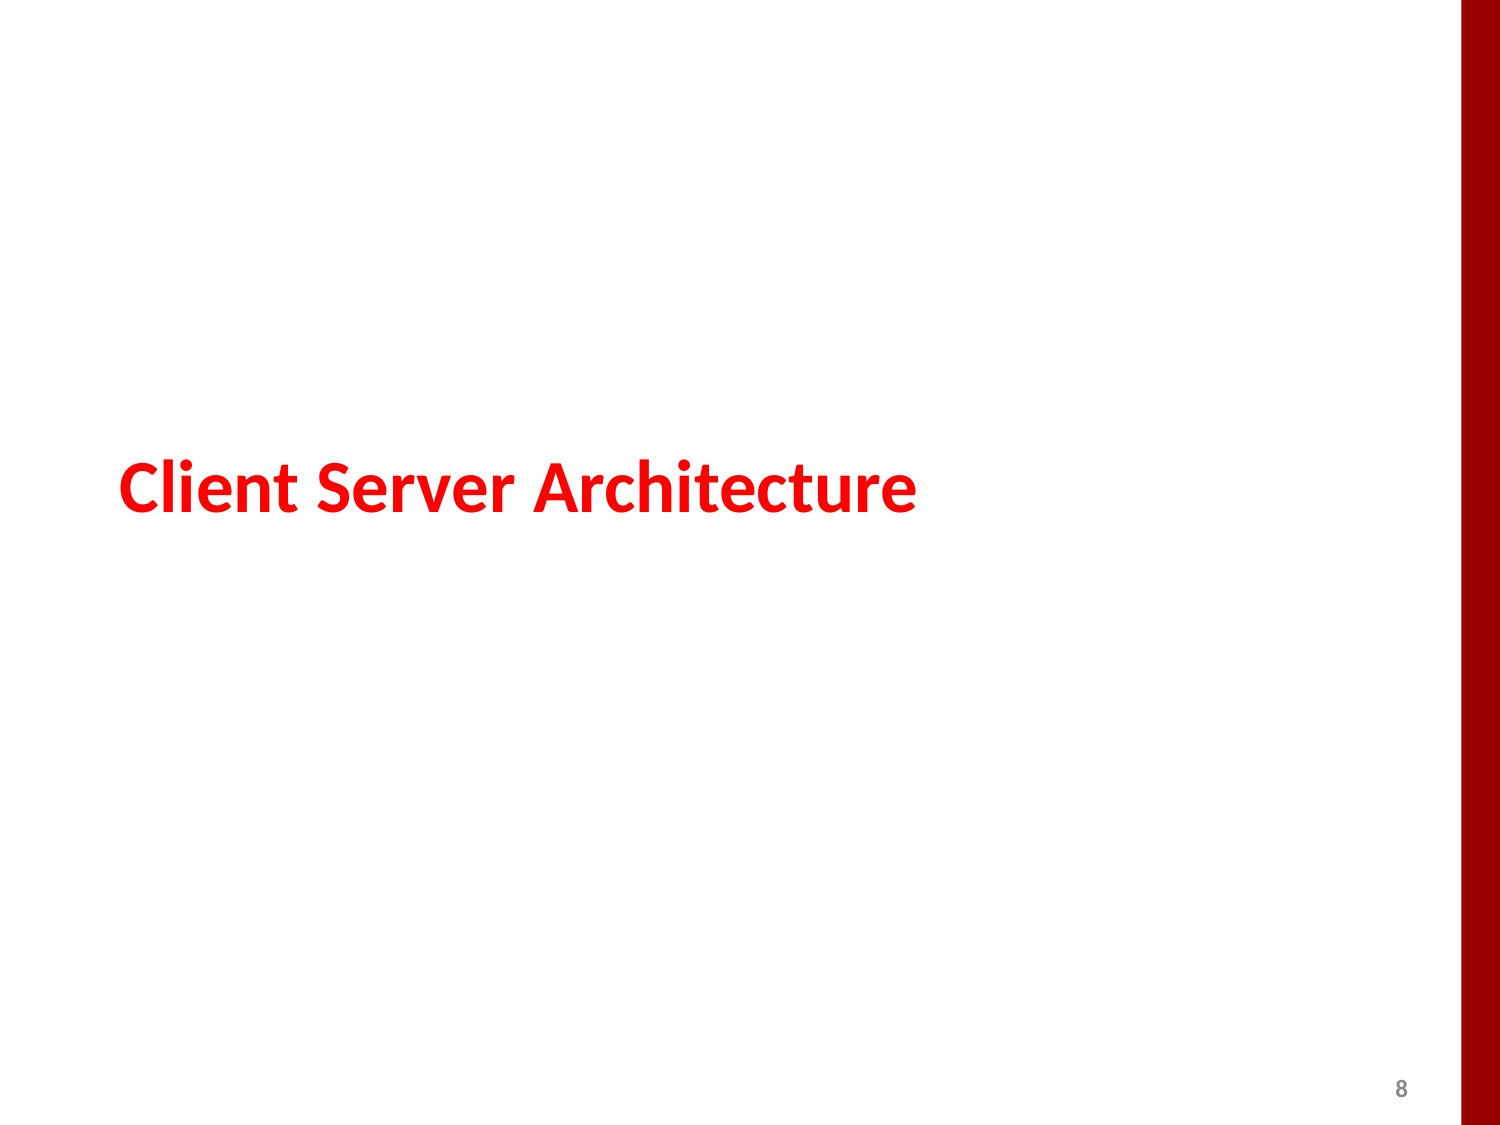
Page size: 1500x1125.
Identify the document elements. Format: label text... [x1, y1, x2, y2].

title Client Server Architecture [104, 361, 1380, 603]
